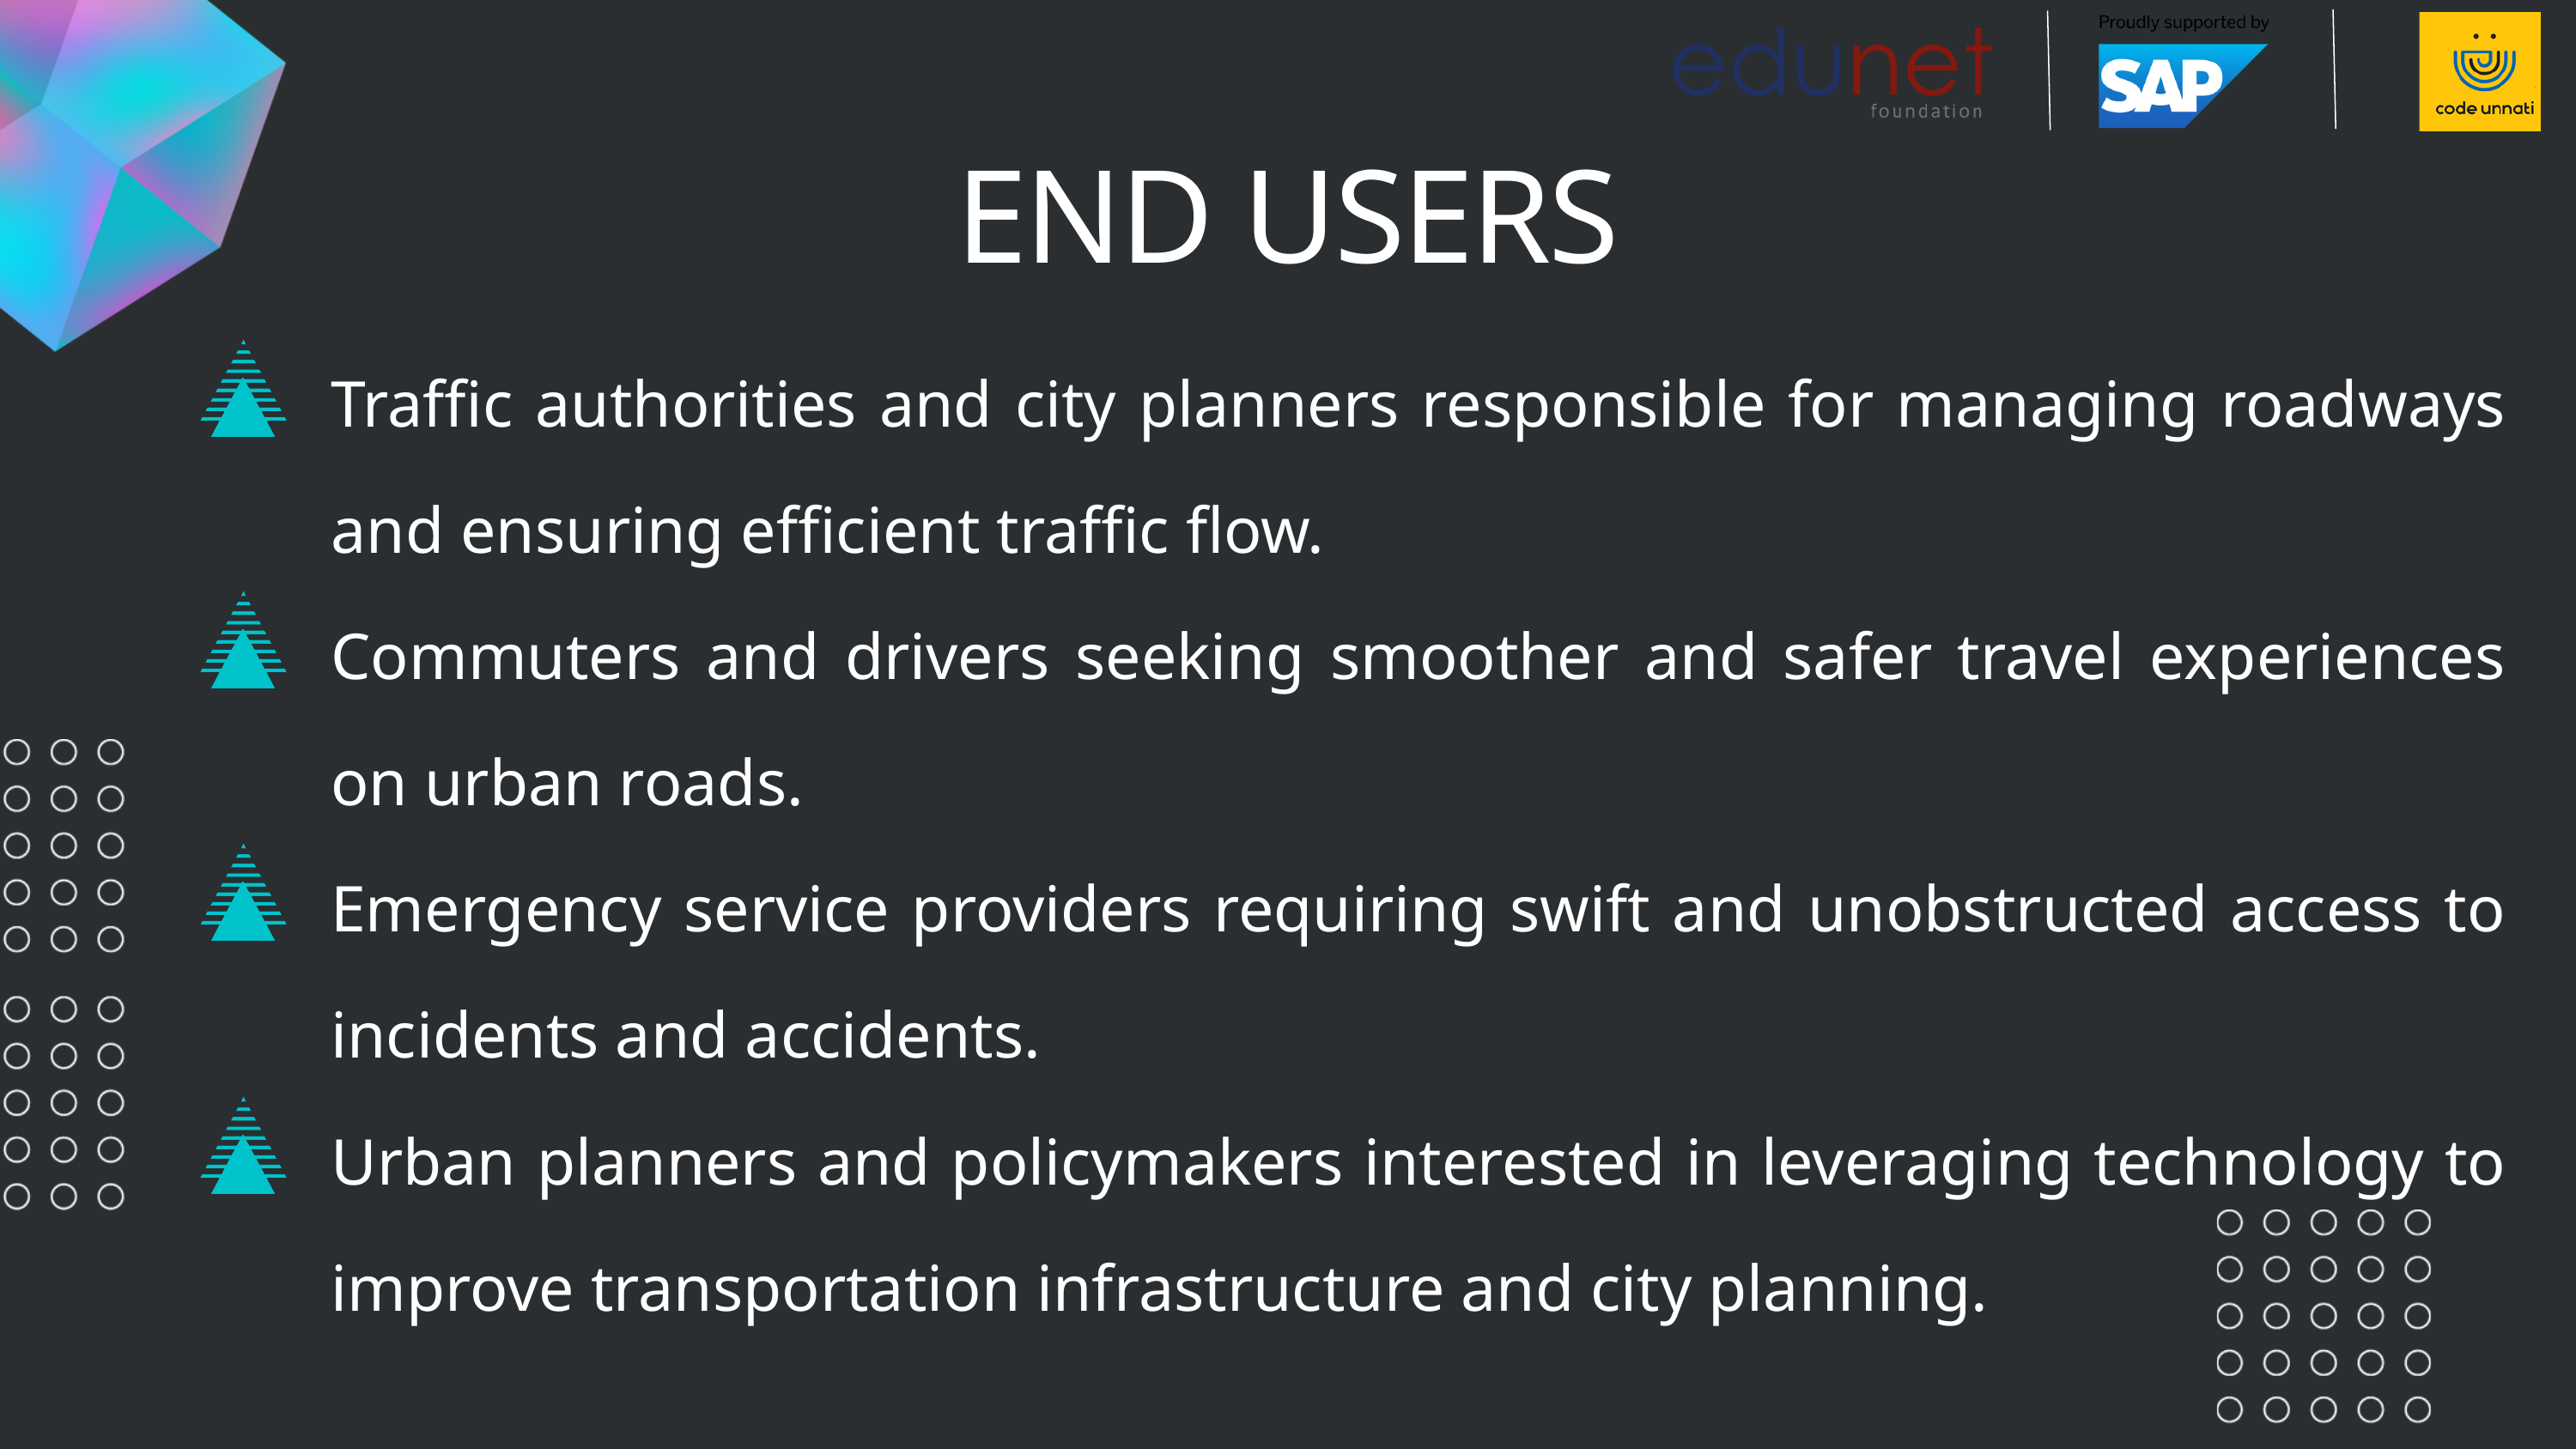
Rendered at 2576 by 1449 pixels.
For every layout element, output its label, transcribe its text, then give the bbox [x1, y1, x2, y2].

text_box [200, 339, 287, 437]
text_box Traffic authorities and city planners responsible for managing roadways and ensuring efficient traffic flow. Commuters and drivers seeking smoother and safer travel experiences on urban roads. Emergency service providers requiring swift and unobstructed access to incidents and accidents. Urban planners and policymakers interested in leveraging technology to improve transportation infrastructure and city planning. [331, 313, 2507, 1324]
text_box [2216, 1324, 2432, 1449]
text_box [200, 1096, 287, 1194]
text_box END USERS [287, 149, 2356, 290]
text_box [2098, 15, 2269, 129]
text_box [0, 739, 125, 1210]
text_box [200, 843, 287, 941]
text_box [1659, 14, 2006, 130]
text_box [0, 0, 287, 352]
text_box [2419, 12, 2541, 131]
text_box [200, 591, 287, 689]
